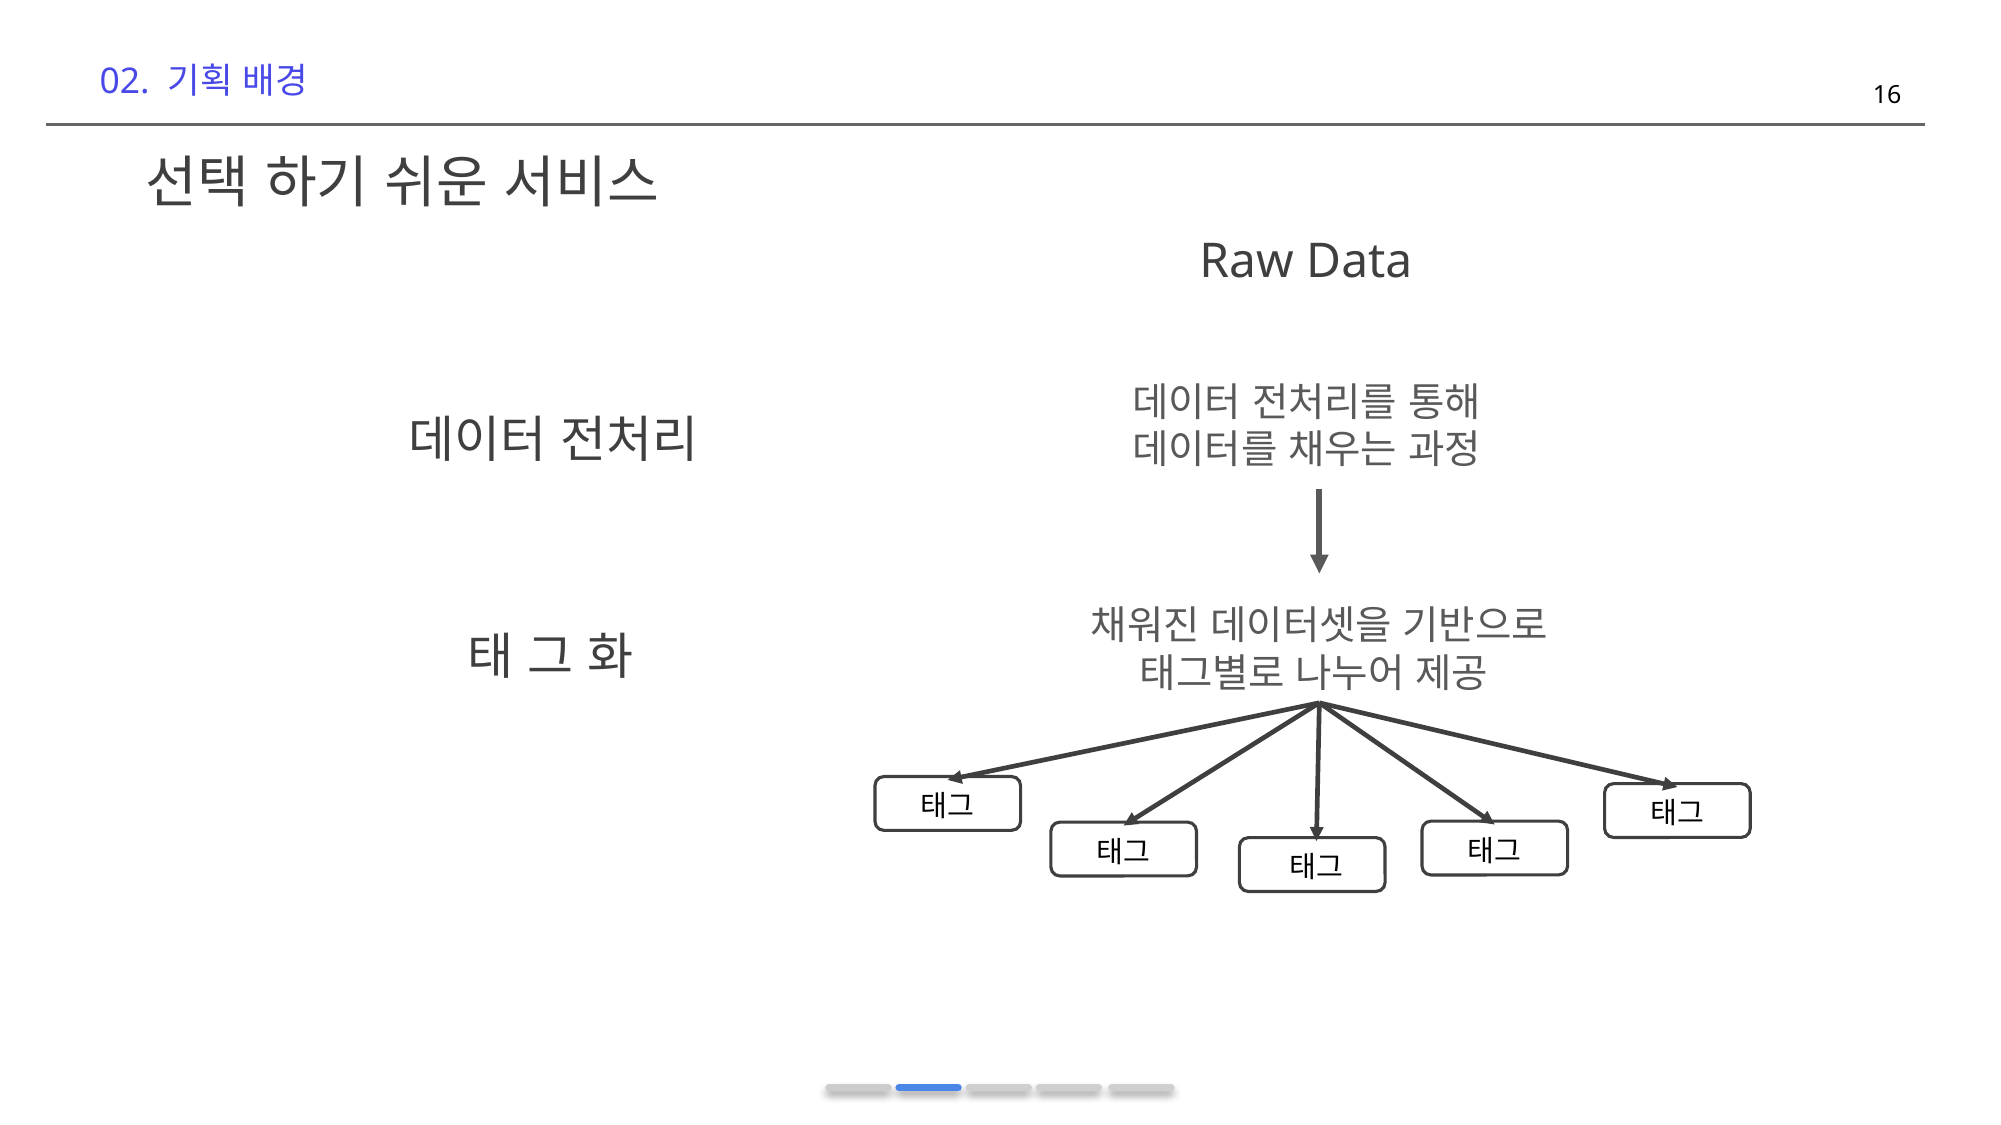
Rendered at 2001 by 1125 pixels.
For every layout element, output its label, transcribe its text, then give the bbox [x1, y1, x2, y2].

text_box 데이터 전처리를 통해 데이터를 채우는 과정 [1067, 369, 1558, 480]
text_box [1497, 703, 1678, 788]
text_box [1123, 703, 1315, 826]
text_box 태 그 화 [401, 616, 700, 692]
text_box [874, 776, 1021, 831]
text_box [84, 136, 778, 223]
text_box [1316, 703, 1320, 836]
text_box 데이터 전처리 [356, 399, 766, 475]
text_box 16 [1848, 63, 1926, 124]
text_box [947, 703, 1122, 781]
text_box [1421, 820, 1568, 876]
text_box Raw Data [1143, 221, 1481, 295]
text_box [84, 50, 778, 123]
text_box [1604, 783, 1751, 838]
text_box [1050, 821, 1197, 877]
text_box 채워진 데이터셋을 기반으로 태그별로 나누어 제공 [1064, 592, 1574, 702]
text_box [1320, 703, 1495, 825]
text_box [1239, 837, 1386, 892]
